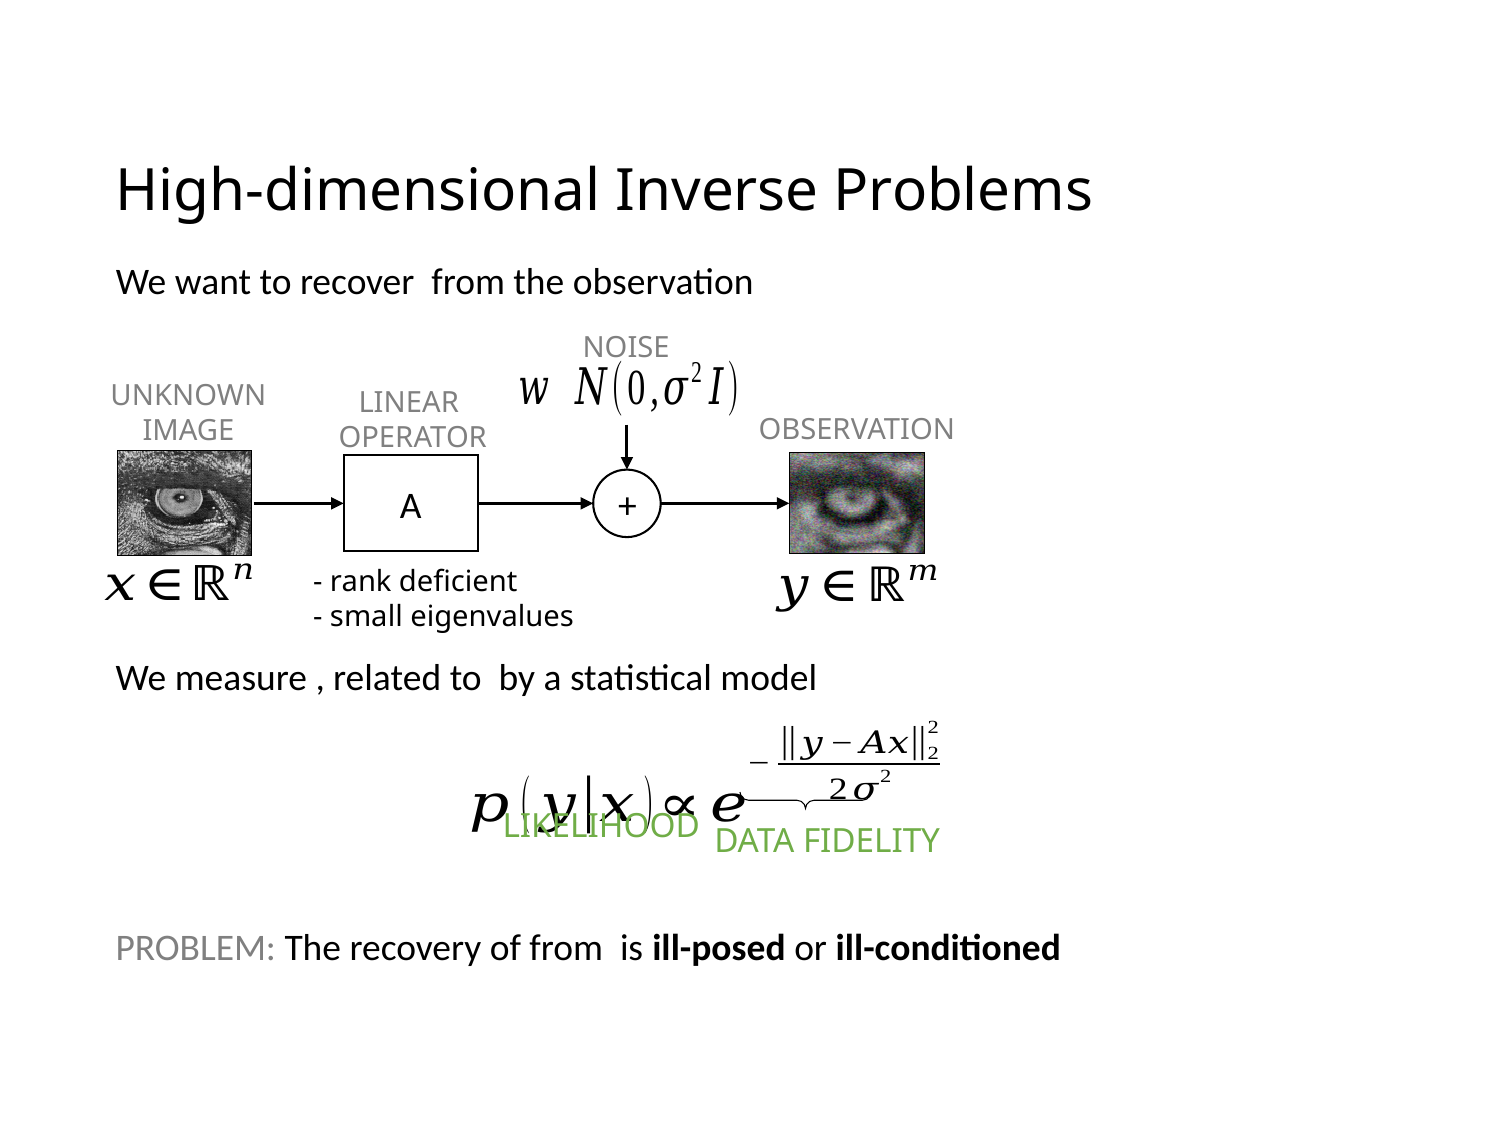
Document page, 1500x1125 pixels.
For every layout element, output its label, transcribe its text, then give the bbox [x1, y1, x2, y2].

text_box [739, 791, 872, 811]
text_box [100, 320, 956, 641]
text_box LIKELIHOOD [482, 796, 721, 852]
title High-dimensional Inverse Problems [100, 97, 1400, 286]
text_box DATA FIDELITY [693, 812, 962, 867]
